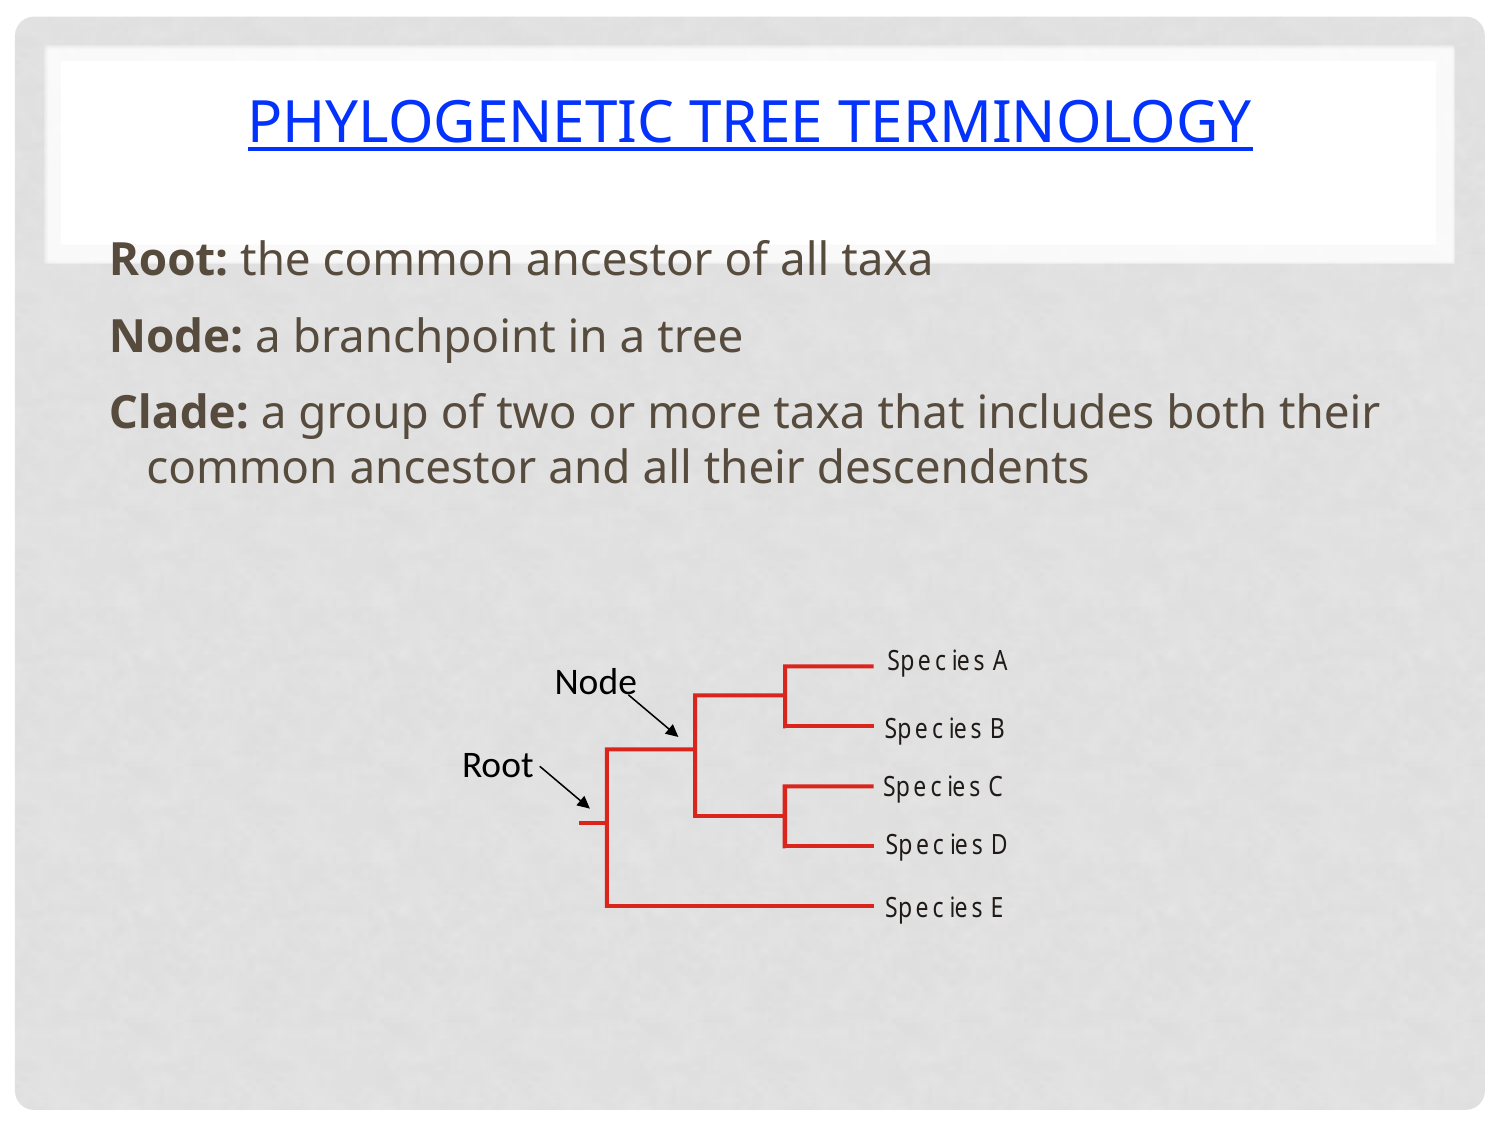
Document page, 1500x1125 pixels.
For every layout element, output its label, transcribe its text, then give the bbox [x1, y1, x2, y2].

picture [575, 648, 1013, 926]
list Root: the common ancestor of all taxa Node: a branchpoint in a tree Clade: a group of two or more taxa that includes both their common ancestor and all their descendents [75, 222, 1425, 875]
title Phylogenetic tree terminology [75, 24, 1425, 213]
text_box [447, 649, 575, 809]
